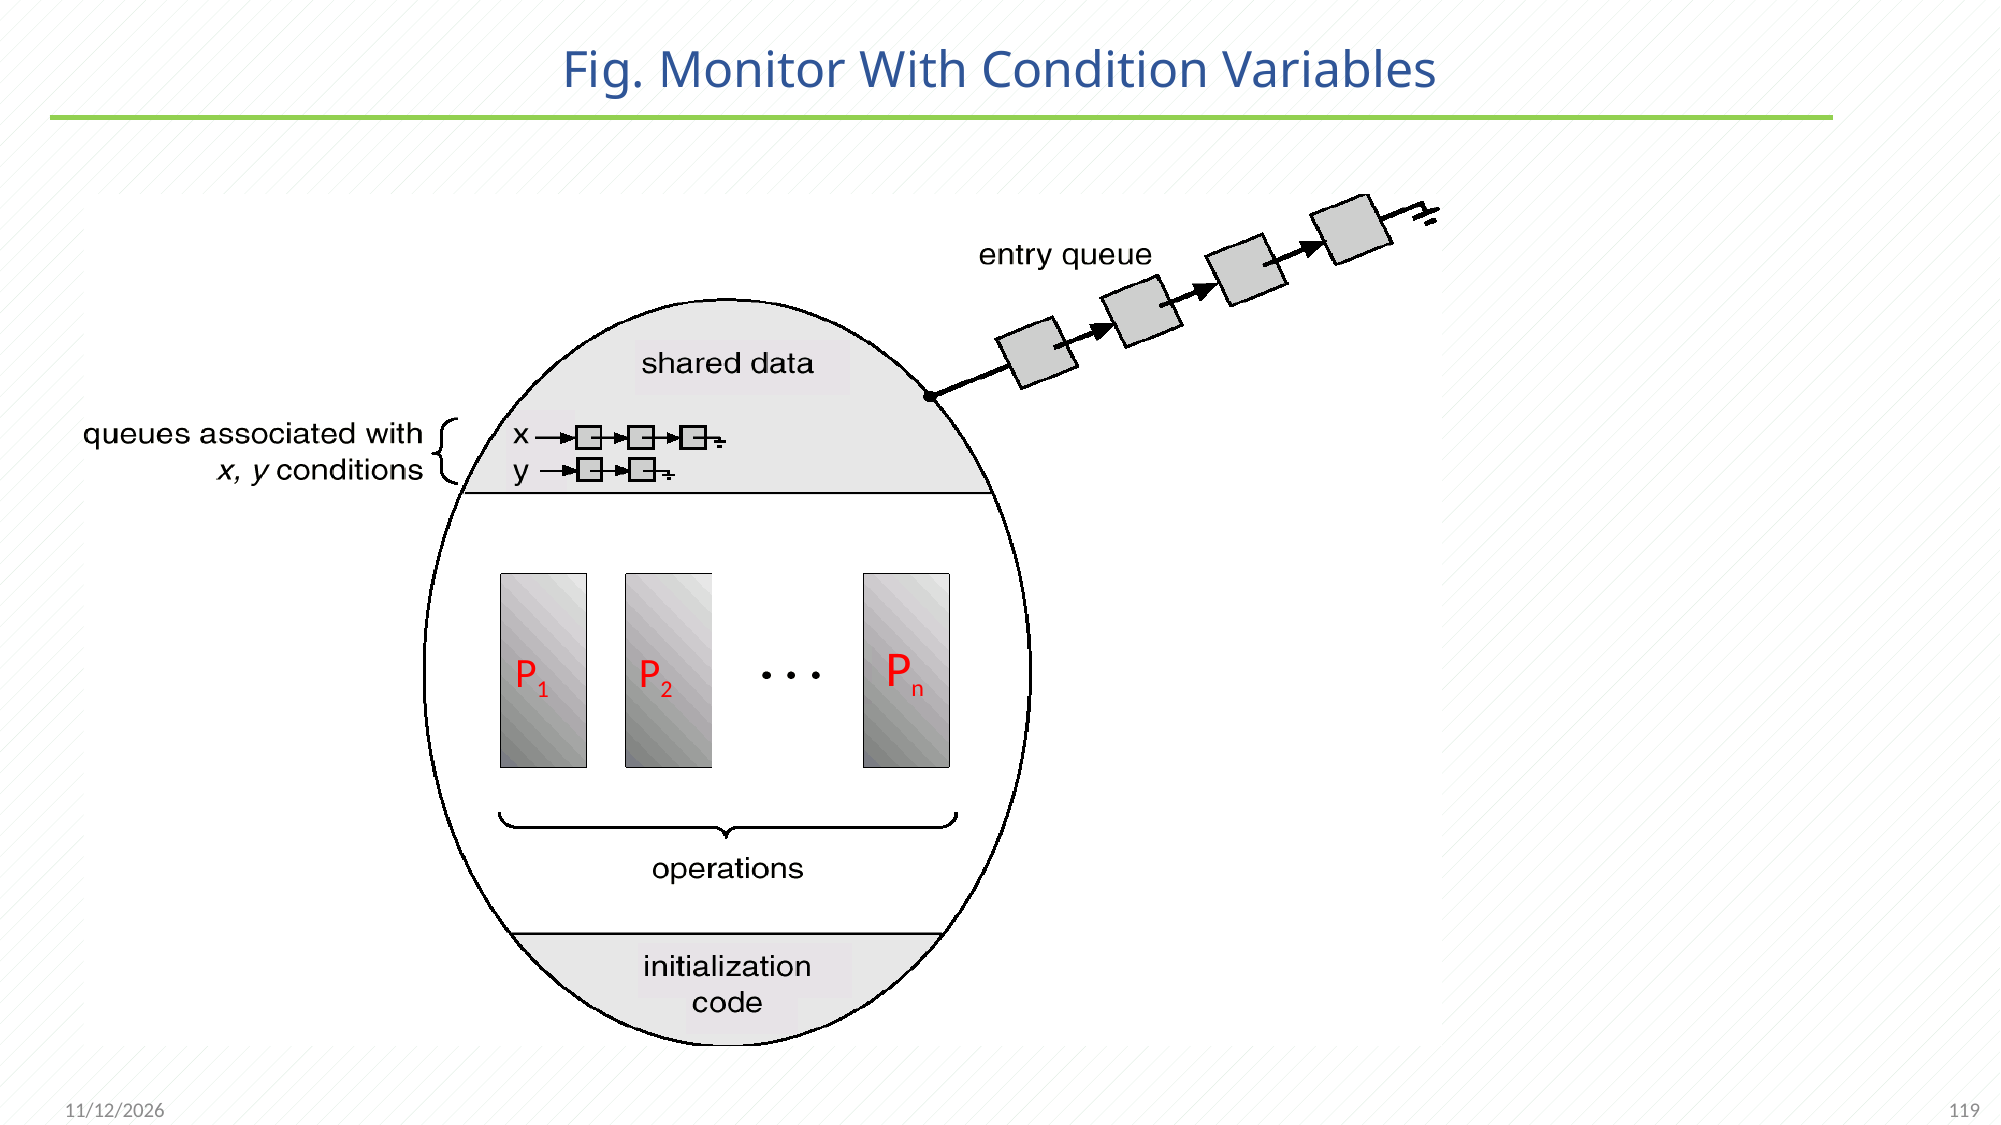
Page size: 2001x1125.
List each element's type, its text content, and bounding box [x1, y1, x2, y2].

slide_number 119 [1545, 1079, 1996, 1125]
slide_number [49, 1079, 500, 1125]
title Fig. Monitor With Condition Variables [50, 13, 1949, 129]
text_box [83, 194, 1442, 1046]
